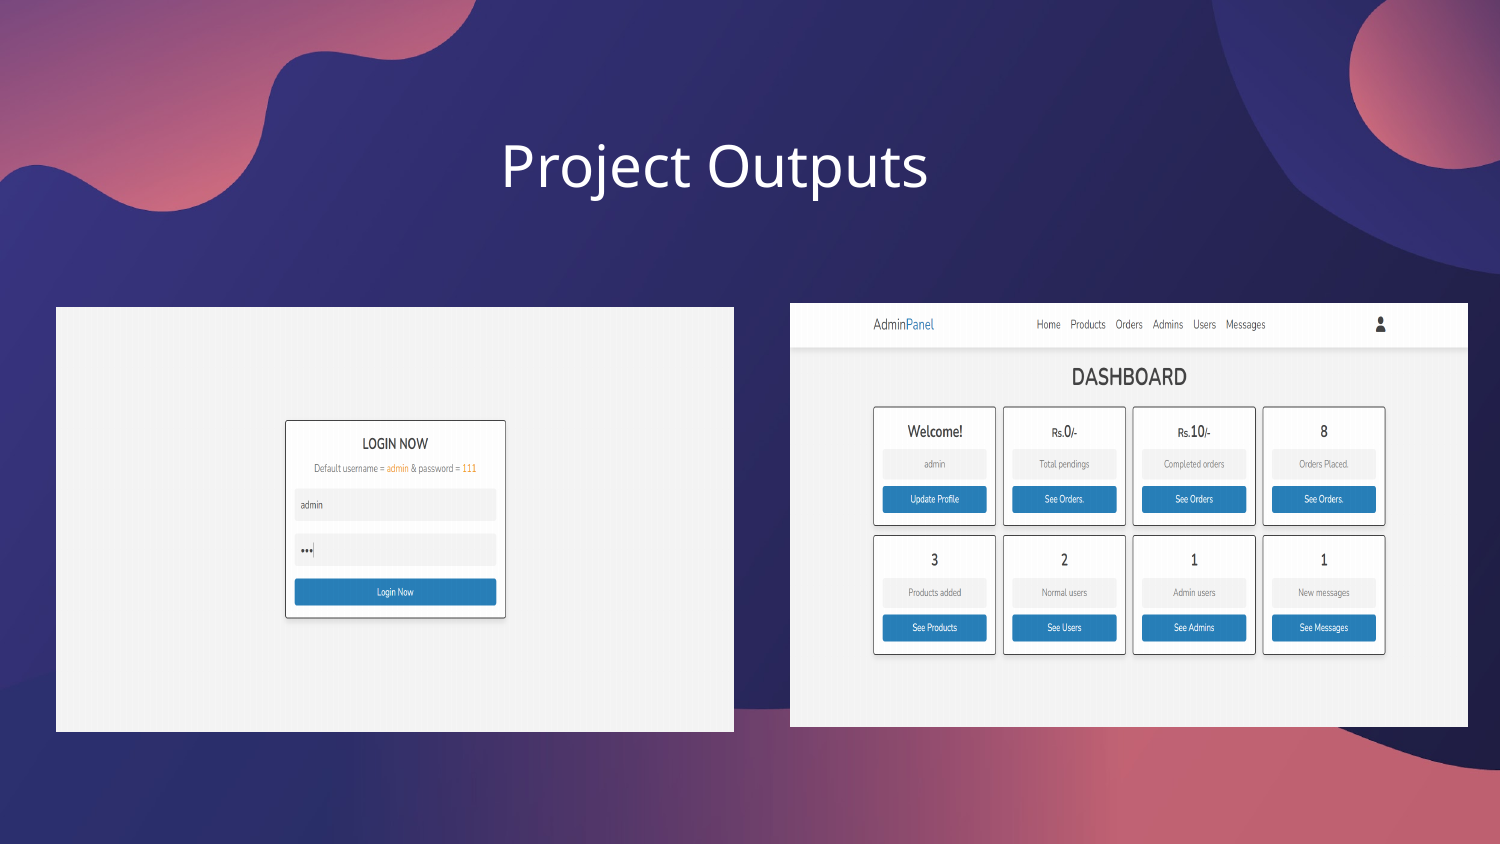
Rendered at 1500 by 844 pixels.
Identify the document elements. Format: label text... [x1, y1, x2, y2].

picture [0, 0, 1500, 844]
title Project Outputs [233, 72, 1197, 215]
